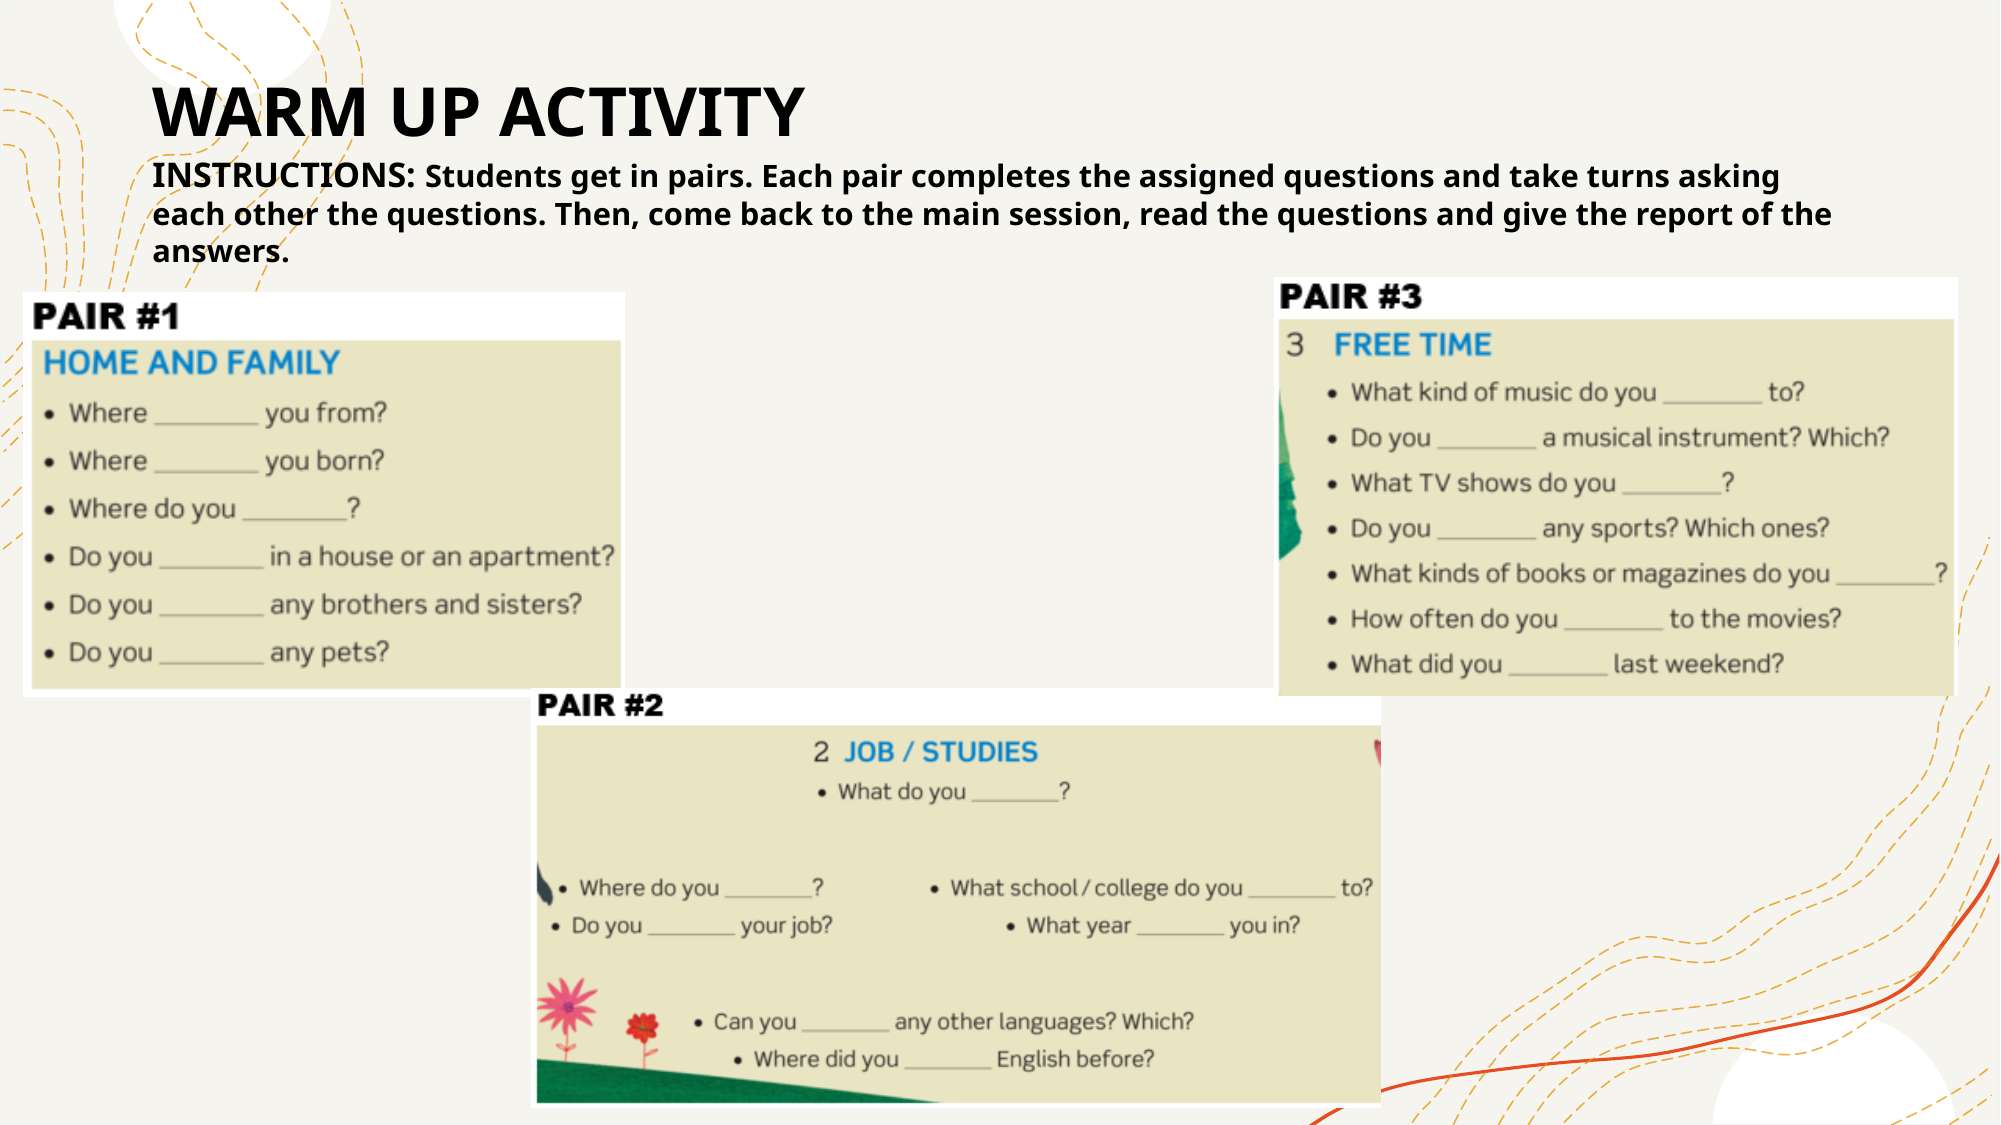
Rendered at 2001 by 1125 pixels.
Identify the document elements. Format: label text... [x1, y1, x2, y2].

title WARM UP ACTIVITY INSTRUCTIONS: Students get in pairs. Each pair completes the assigned questions and take turns asking each other the questions. Then, come back to the main session, read the questions and give the report of the answers. [137, 59, 1863, 278]
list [23, 292, 625, 697]
picture [531, 277, 1958, 1108]
